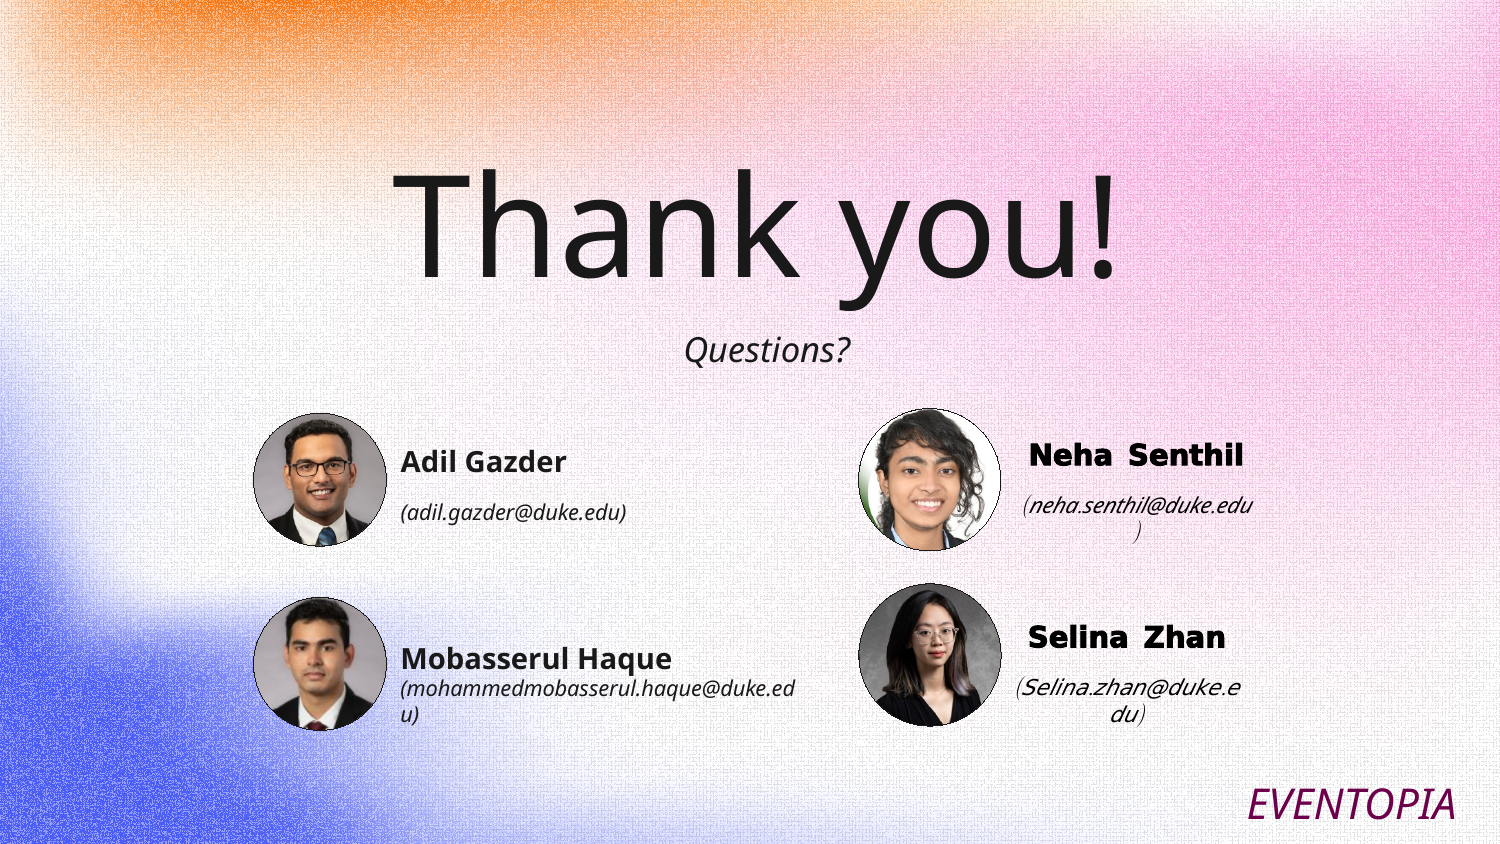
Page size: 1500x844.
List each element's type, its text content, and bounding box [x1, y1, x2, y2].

text_box Selina Zhan (Selina.zhan@duke.edu) [1002, 603, 1258, 707]
picture [0, 0, 1500, 844]
text_box Neha Senthil (neha.senthil@duke.edu) [1002, 421, 1268, 539]
text_box Questions? [519, 312, 981, 385]
text_box Mobasserul Haque (mohammedmobasserul.haque@duke.edu) [387, 624, 815, 703]
text_box Adil Gazder (adil.gazder@duke.edu) [387, 427, 676, 532]
text_box EVENTOPIA [1186, 761, 1500, 843]
text_box Thank you! [260, 119, 1257, 322]
